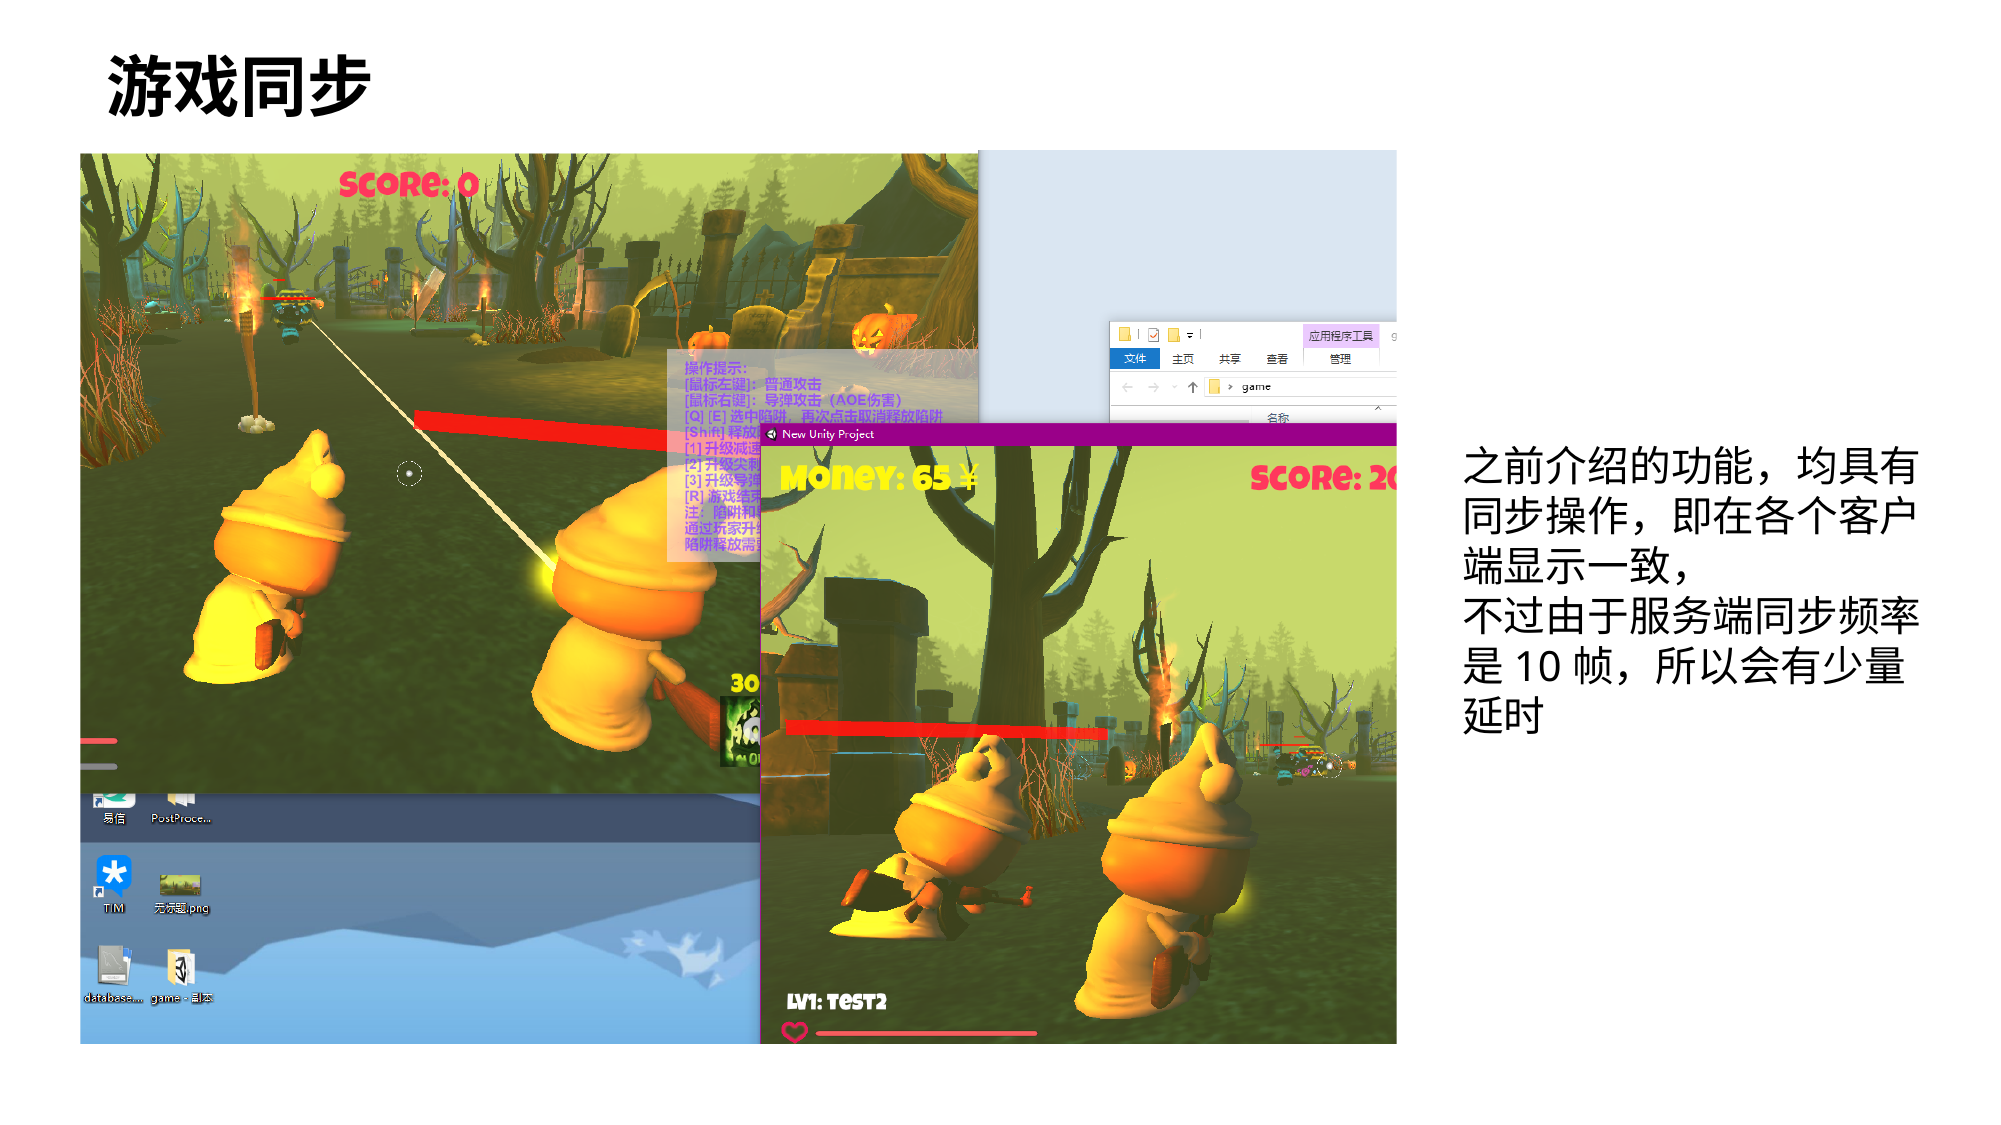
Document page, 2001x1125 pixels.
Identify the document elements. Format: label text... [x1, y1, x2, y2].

text_box 游戏同步 [92, 37, 713, 132]
picture [80, 150, 1397, 1044]
text_box 之前介绍的功能，均具有同步操作，即在各个客户端显示一致， 不过由于服务端同步频率是10帧，所以会有少量延时 [1447, 432, 1939, 848]
